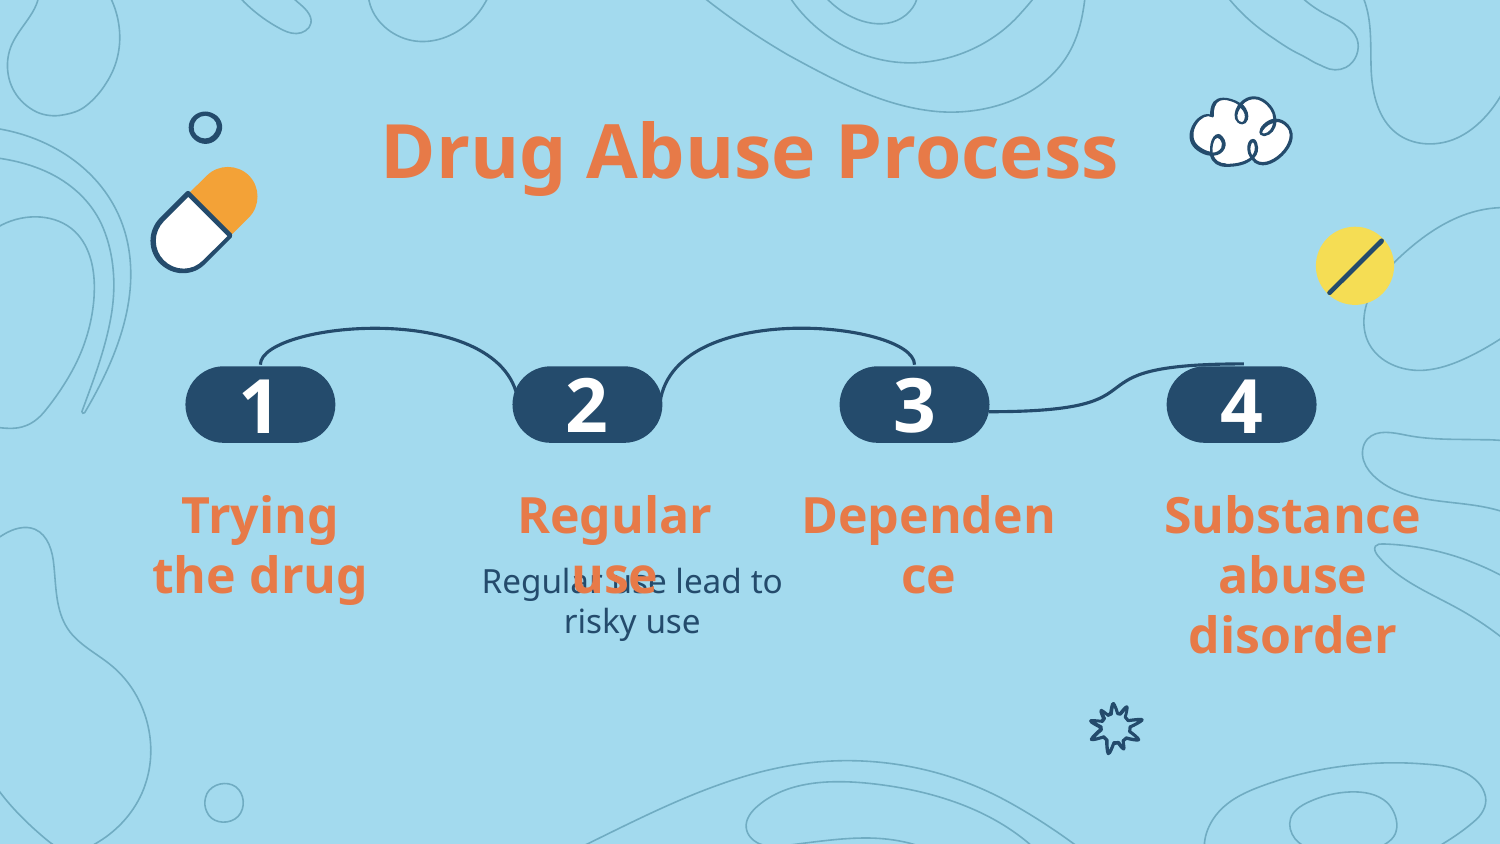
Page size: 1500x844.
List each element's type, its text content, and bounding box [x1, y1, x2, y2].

title Trying the drug [131, 468, 390, 547]
title 3 [785, 364, 1044, 440]
title 2 [458, 364, 717, 440]
title 4 [1112, 364, 1371, 444]
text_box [988, 363, 1245, 412]
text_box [1182, 95, 1301, 168]
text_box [366, 258, 414, 518]
title Dependence [785, 468, 1072, 547]
title 1 [131, 364, 361, 444]
text_box [1089, 702, 1143, 755]
title Drug Abuse Process [116, 88, 1383, 167]
title Regular use [458, 468, 772, 547]
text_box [150, 166, 261, 274]
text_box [1315, 226, 1395, 306]
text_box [659, 364, 915, 413]
text_box [188, 111, 223, 144]
title Substance abuse disorder [1112, 468, 1473, 547]
list Regular use lead to risky use [444, 545, 821, 703]
